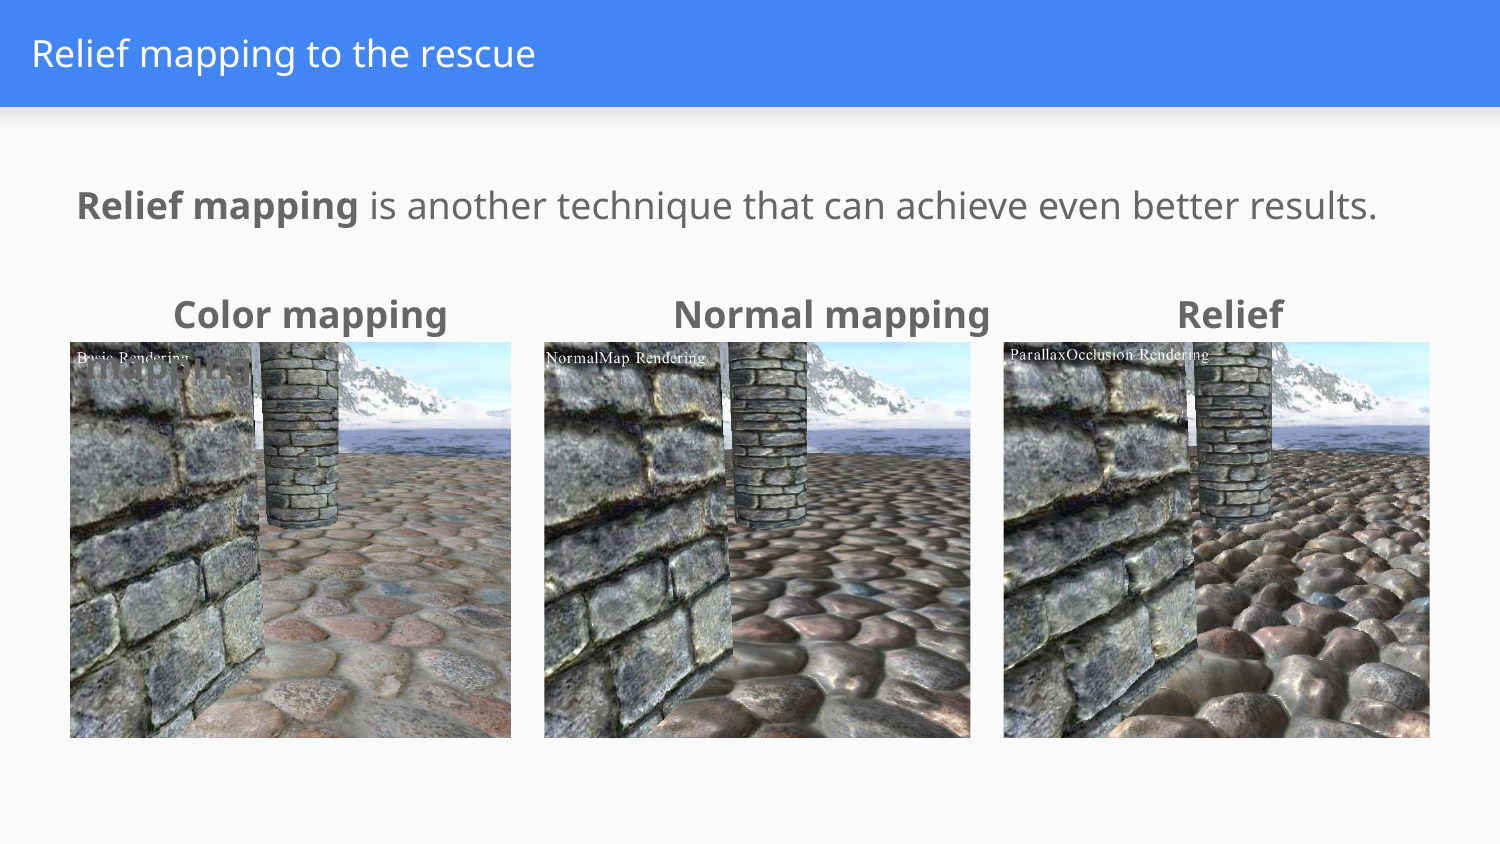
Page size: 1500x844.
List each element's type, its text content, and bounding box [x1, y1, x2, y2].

text_box Color mapping Normal mapping Relief mapping [70, 270, 1430, 343]
picture [543, 341, 971, 738]
picture [1003, 341, 1430, 738]
text_box Relief mapping is another technique that can achieve even better results. [61, 161, 1429, 235]
picture [69, 341, 512, 738]
title Relief mapping to the rescue [16, 2, 1464, 102]
